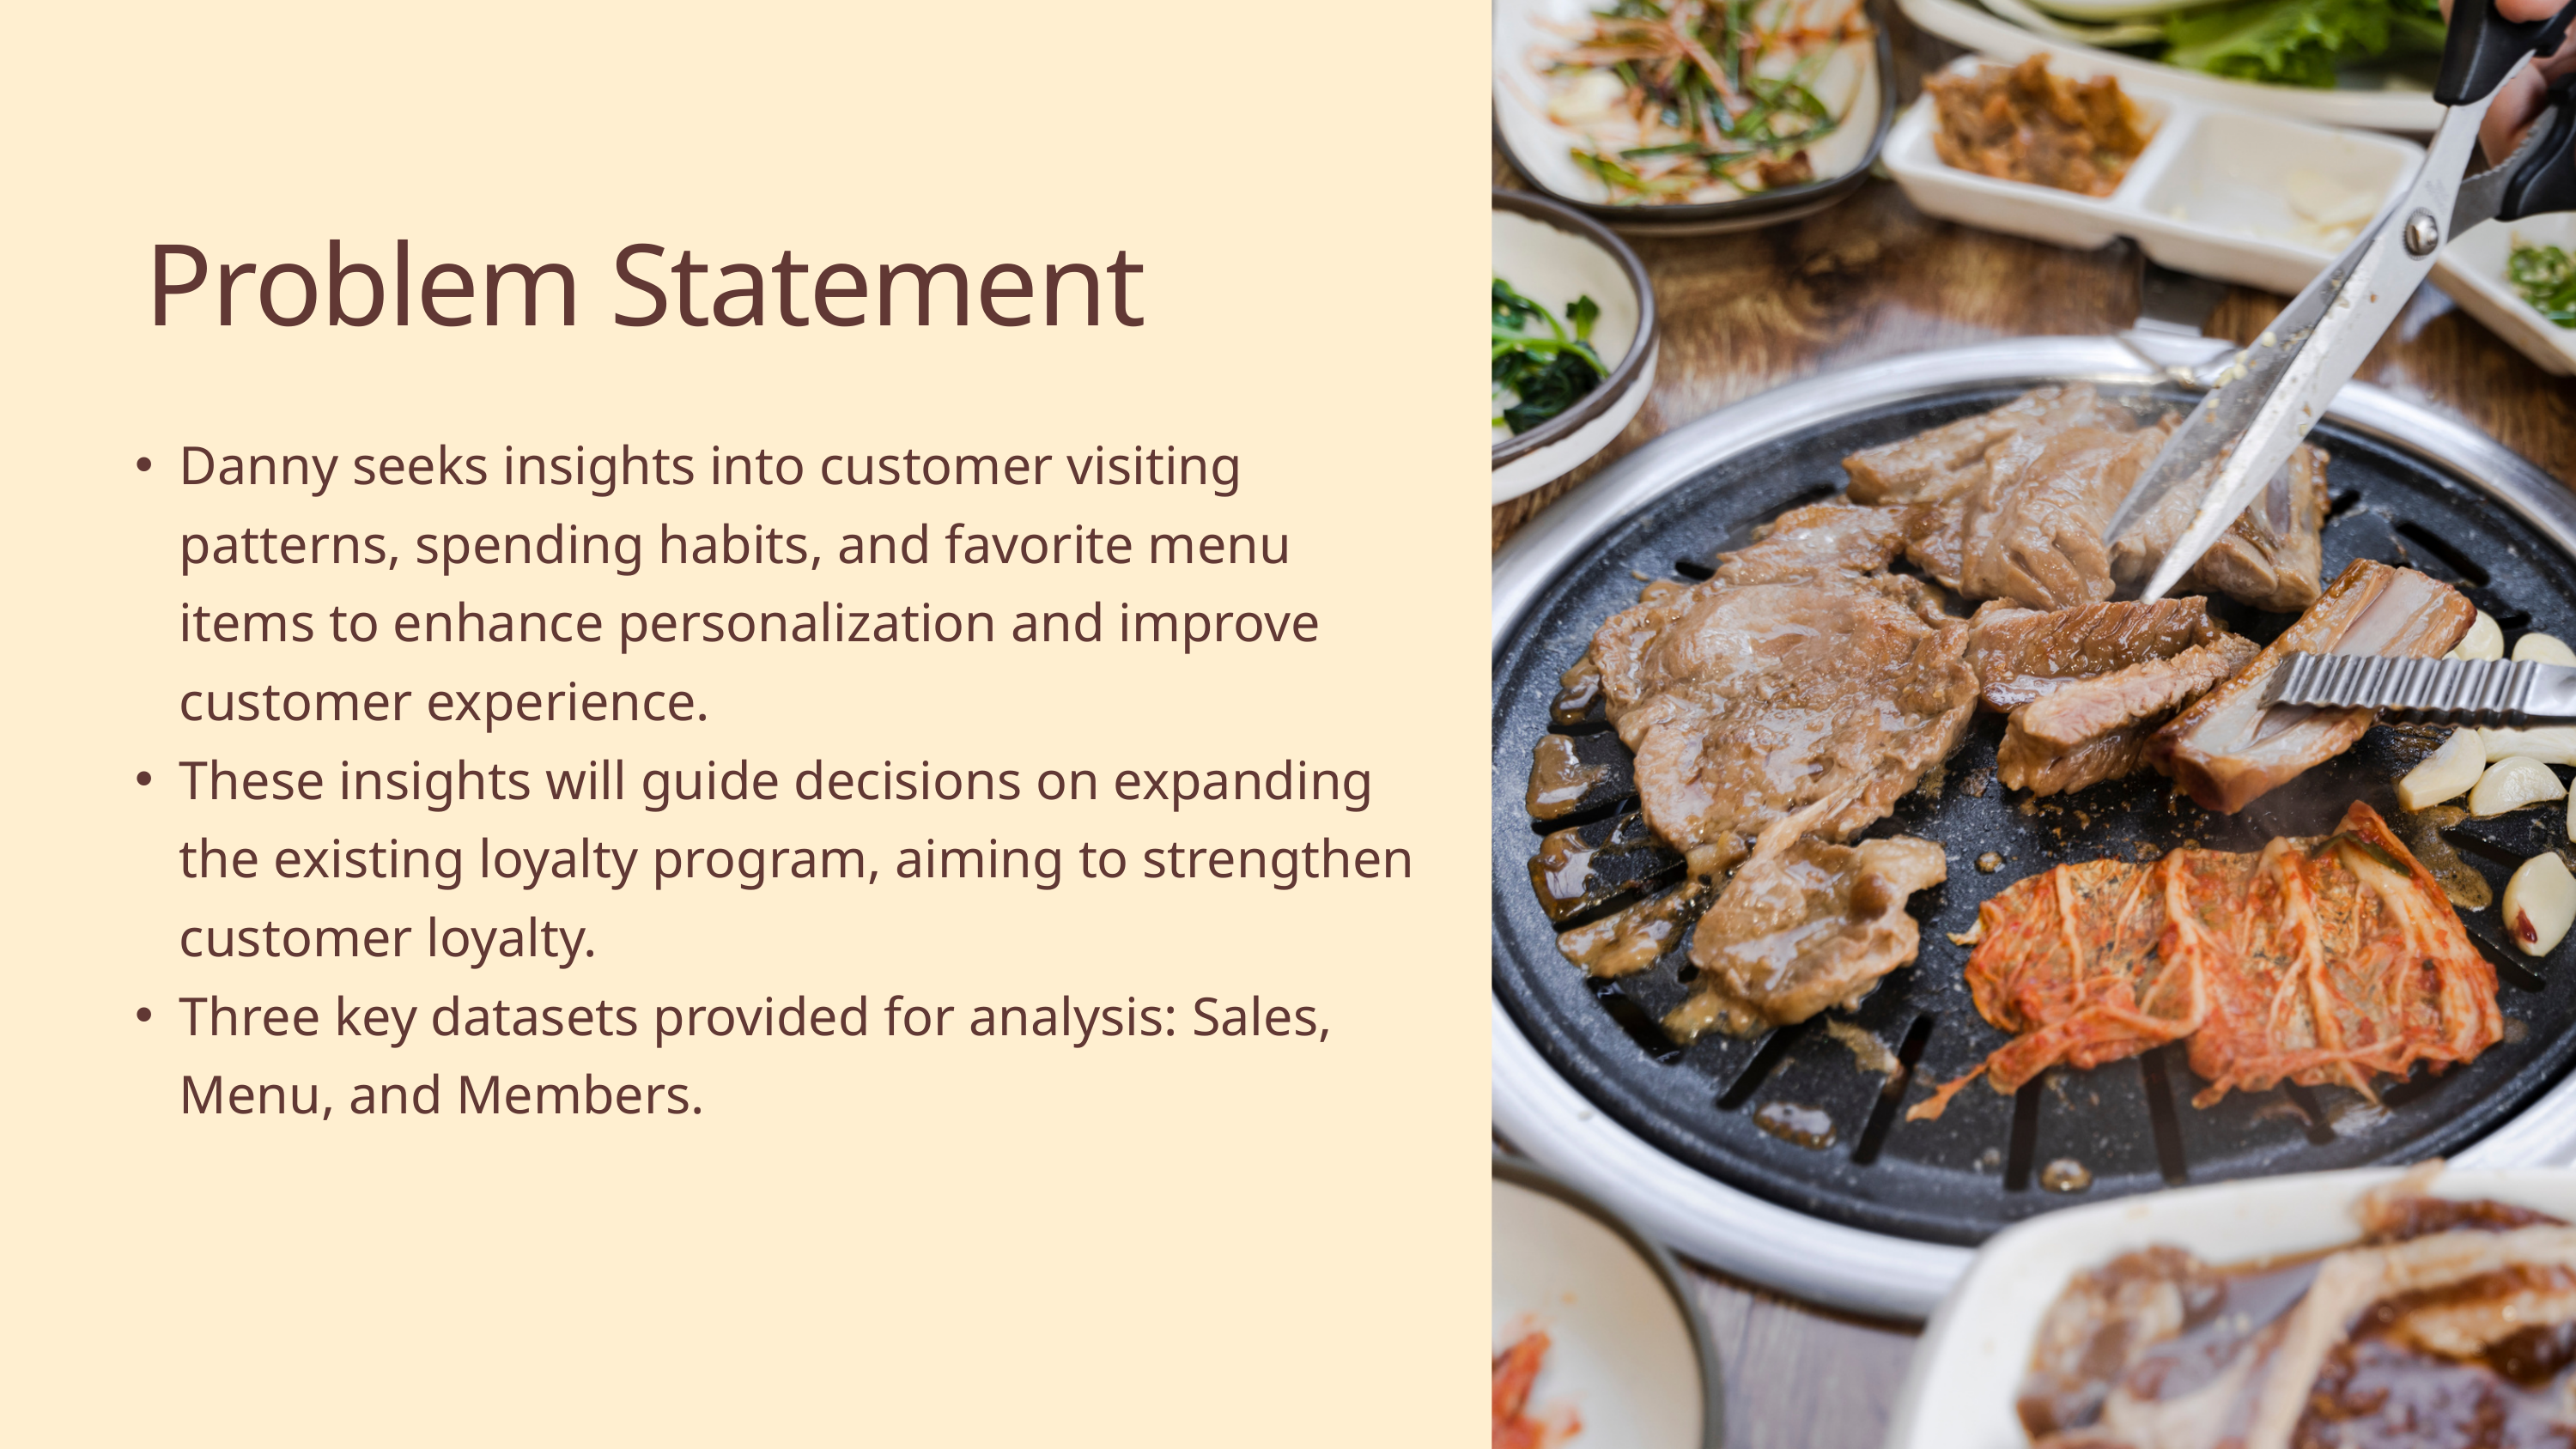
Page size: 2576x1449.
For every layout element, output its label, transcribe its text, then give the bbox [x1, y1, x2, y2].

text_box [1492, 0, 2576, 1449]
text_box Problem Statement [144, 239, 1188, 415]
text_box Danny seeks insights into customer visiting patterns, spending habits, and favorite menu items to enhance personalization and improve customer experience. These insights will guide decisions on expanding the existing loyalty program, aiming to strengthen customer loyalty. Three key datasets provided for analysis: Sales, Menu, and Members. [90, 415, 1437, 1125]
